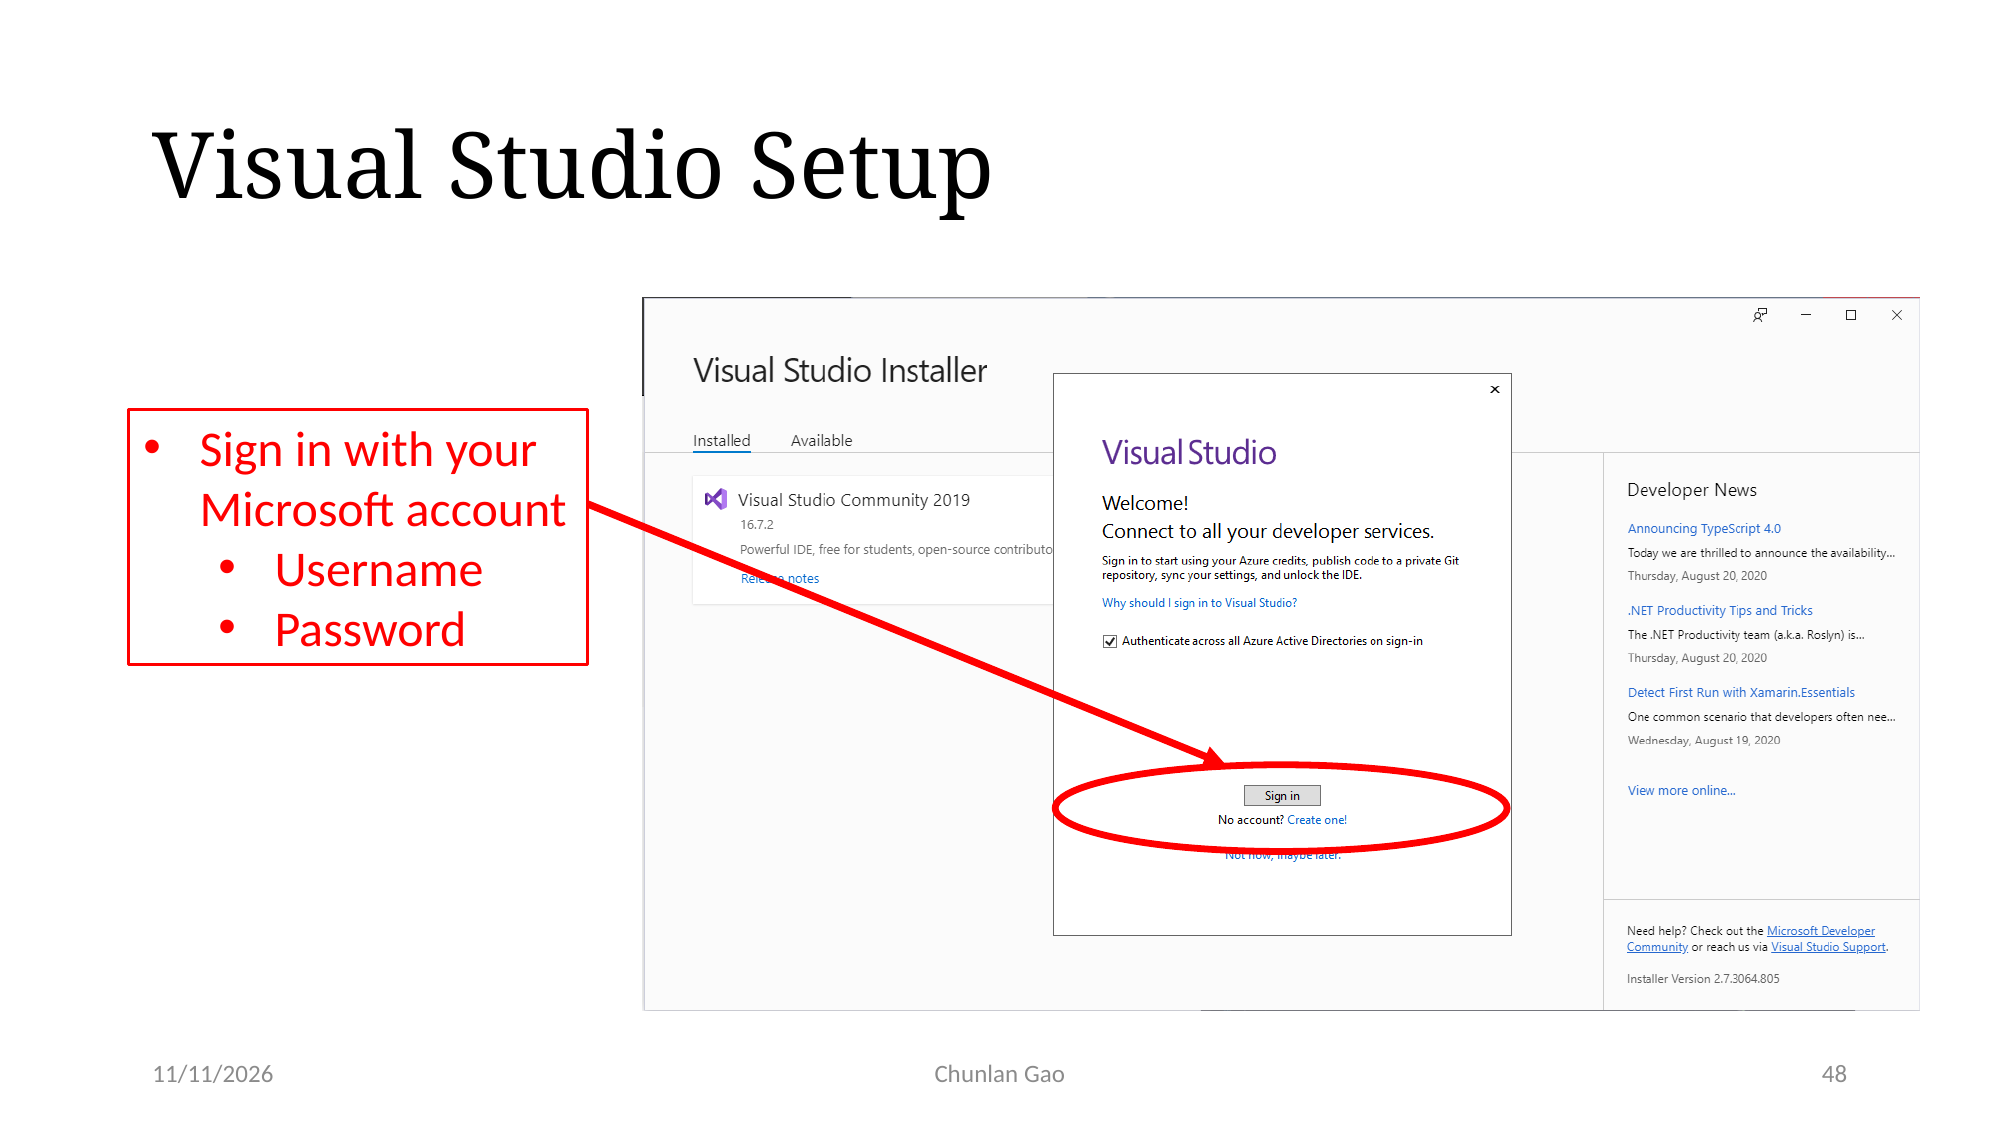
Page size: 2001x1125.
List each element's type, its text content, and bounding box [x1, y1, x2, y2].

title Visual Studio Setup [137, 59, 1863, 278]
slide_number 48 [1412, 1042, 1863, 1103]
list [642, 297, 1920, 1011]
text_box Sign in with your Microsoft account Username Password [128, 409, 588, 665]
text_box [587, 503, 1226, 765]
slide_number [137, 1042, 588, 1103]
footer Chunlan Gao [662, 1042, 1338, 1103]
